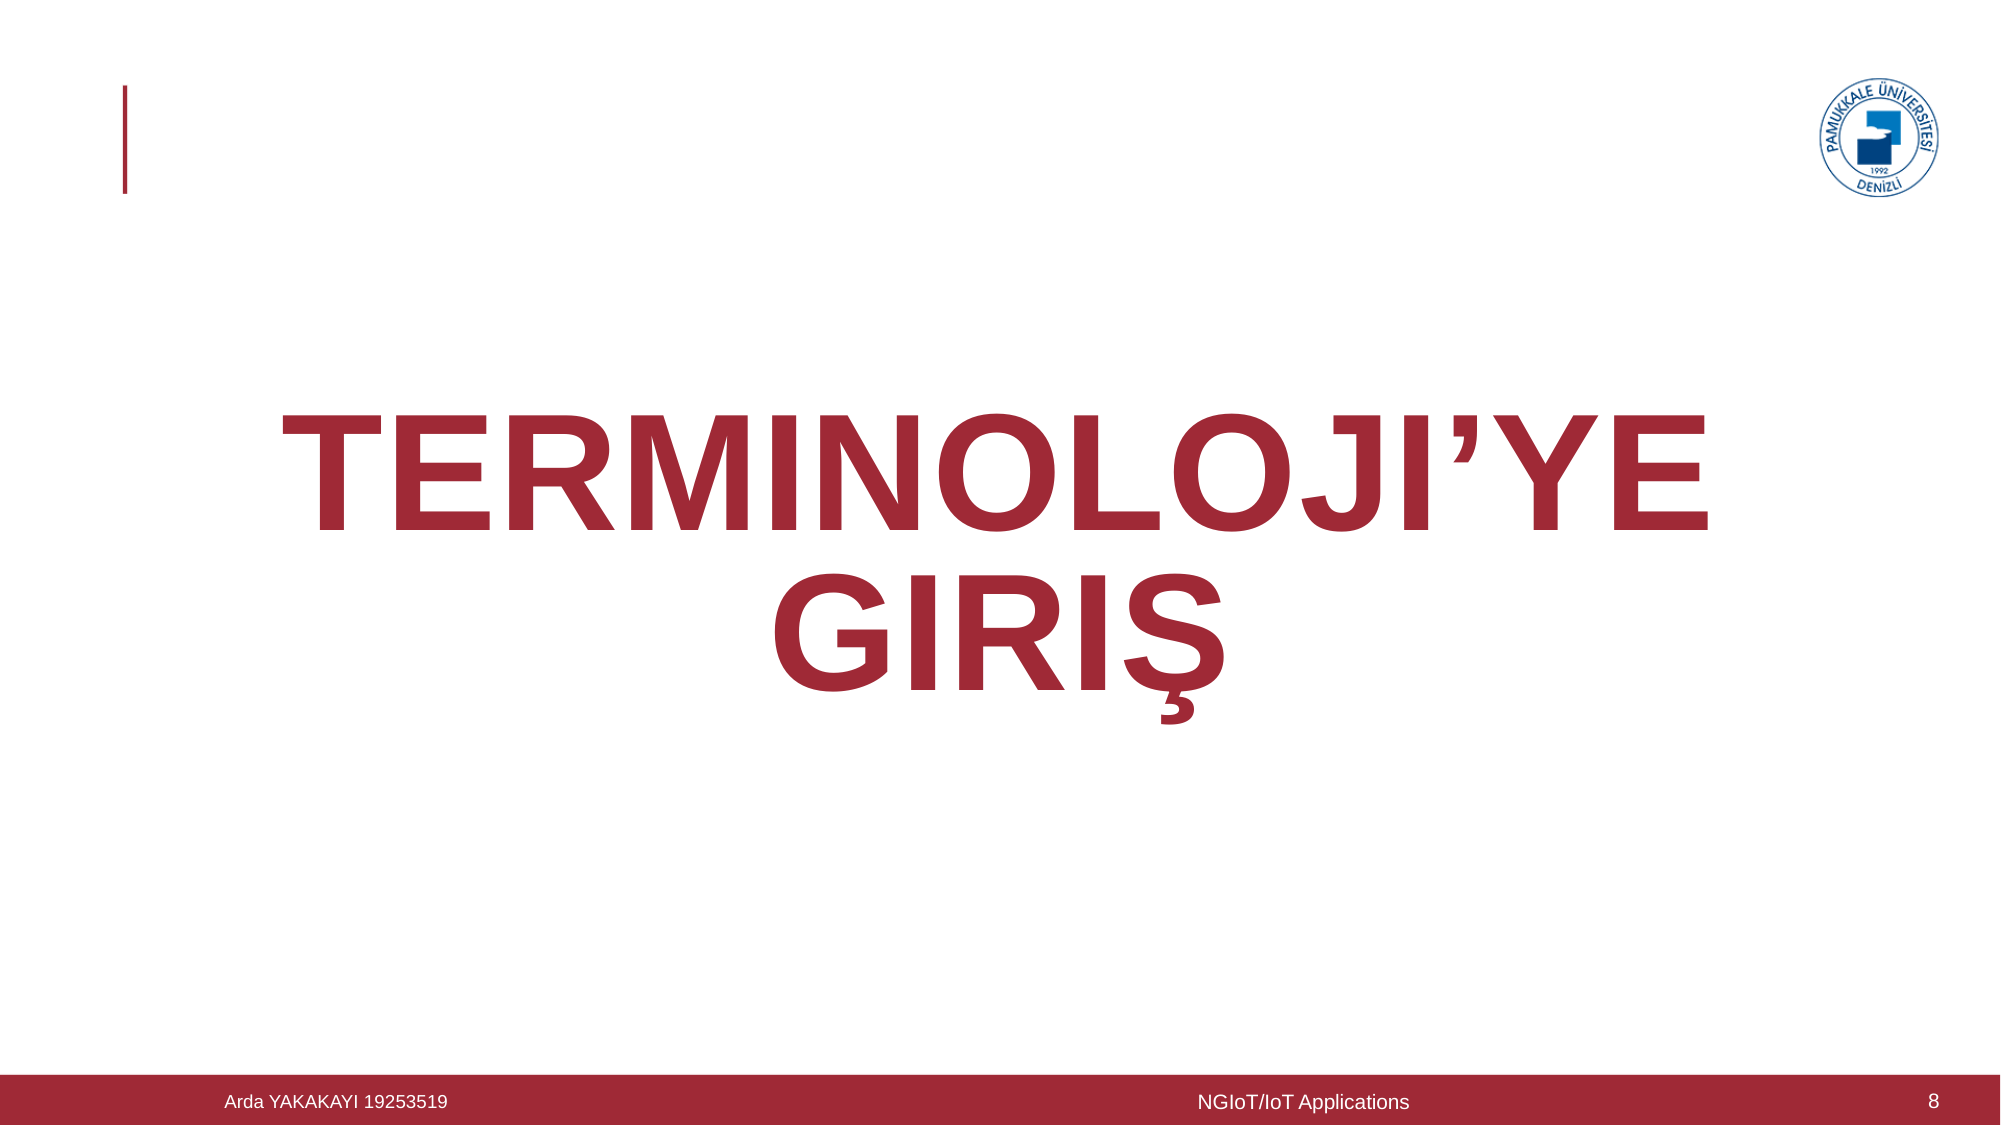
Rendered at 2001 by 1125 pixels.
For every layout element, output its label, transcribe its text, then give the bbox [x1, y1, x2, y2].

picture [0, 0, 2001, 1125]
slide_number 8 [1850, 1077, 1955, 1123]
title Terminoloji’ye Giriş [133, 97, 1867, 1028]
footer NGIoT/IoT Applications [847, 1076, 1761, 1125]
